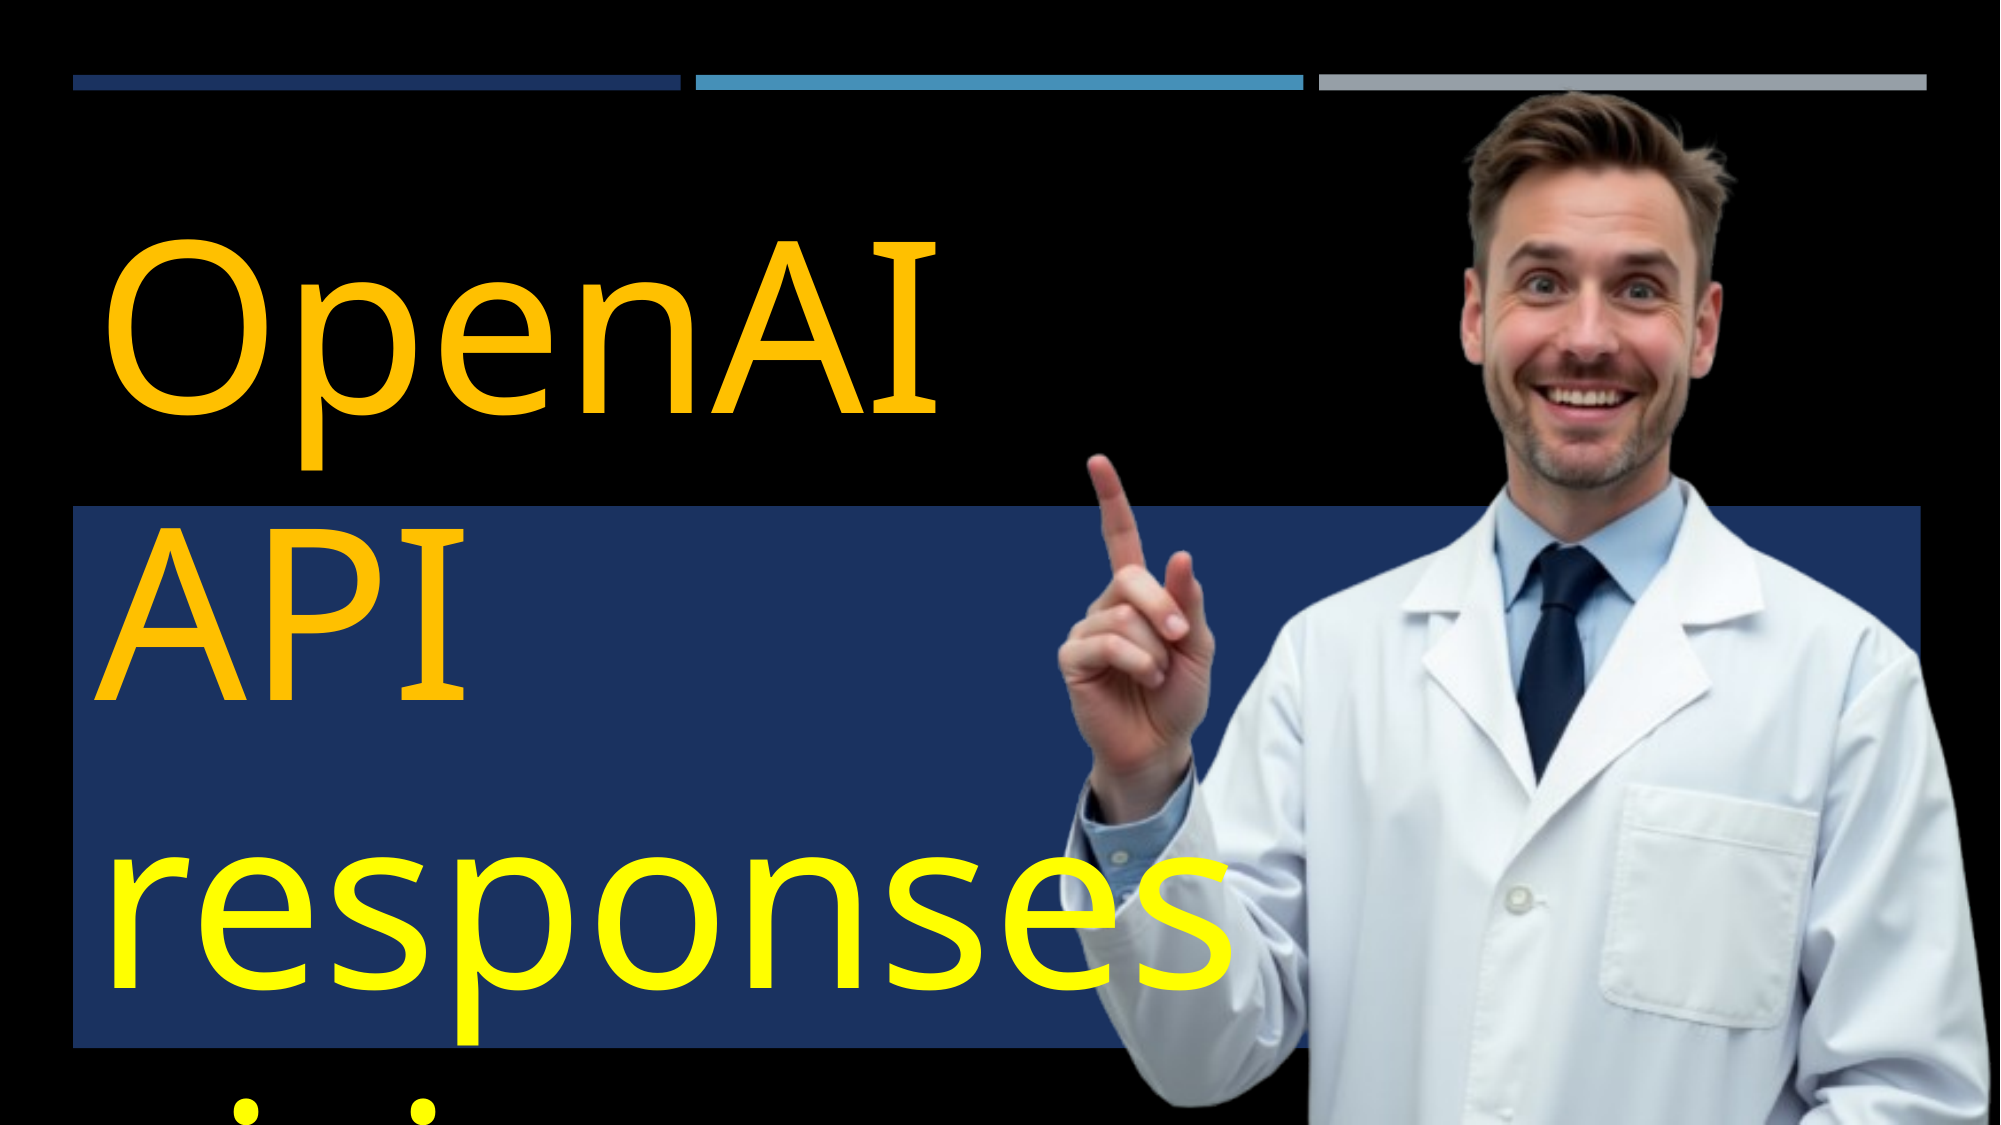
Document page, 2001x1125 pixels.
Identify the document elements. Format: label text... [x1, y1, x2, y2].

text_box OpenAI API responses vision [79, 166, 975, 1125]
picture [980, 0, 2000, 1125]
